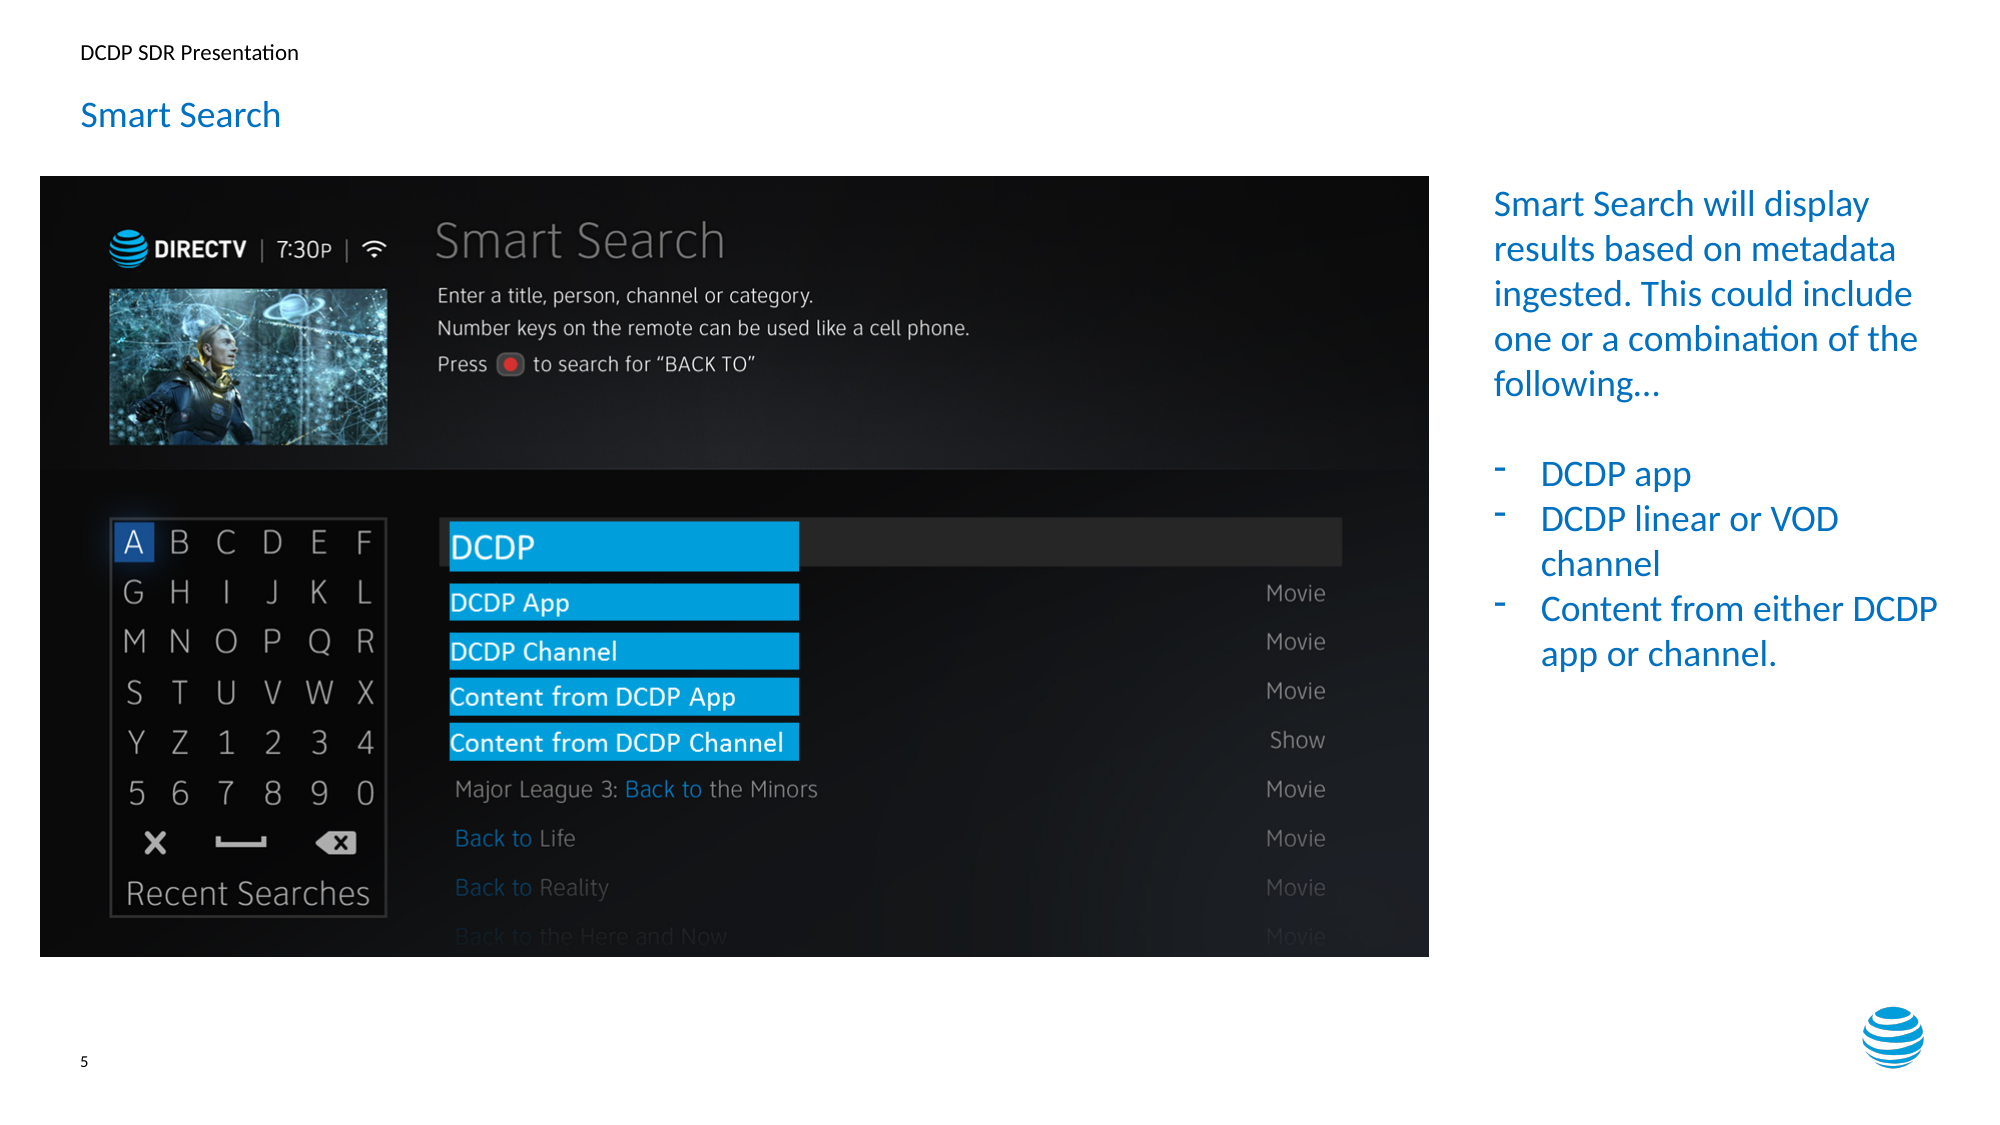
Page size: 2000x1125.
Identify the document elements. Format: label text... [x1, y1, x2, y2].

text_box Smart Search will display results based on metadata ingested. This could include one or a combination of the following… DCDP app DCDP linear or VOD channel Content from either DCDP app or channel. [1479, 171, 1960, 682]
picture [40, 176, 1429, 958]
title Smart Search [80, 85, 1920, 148]
slide_number 5 [80, 1049, 129, 1087]
